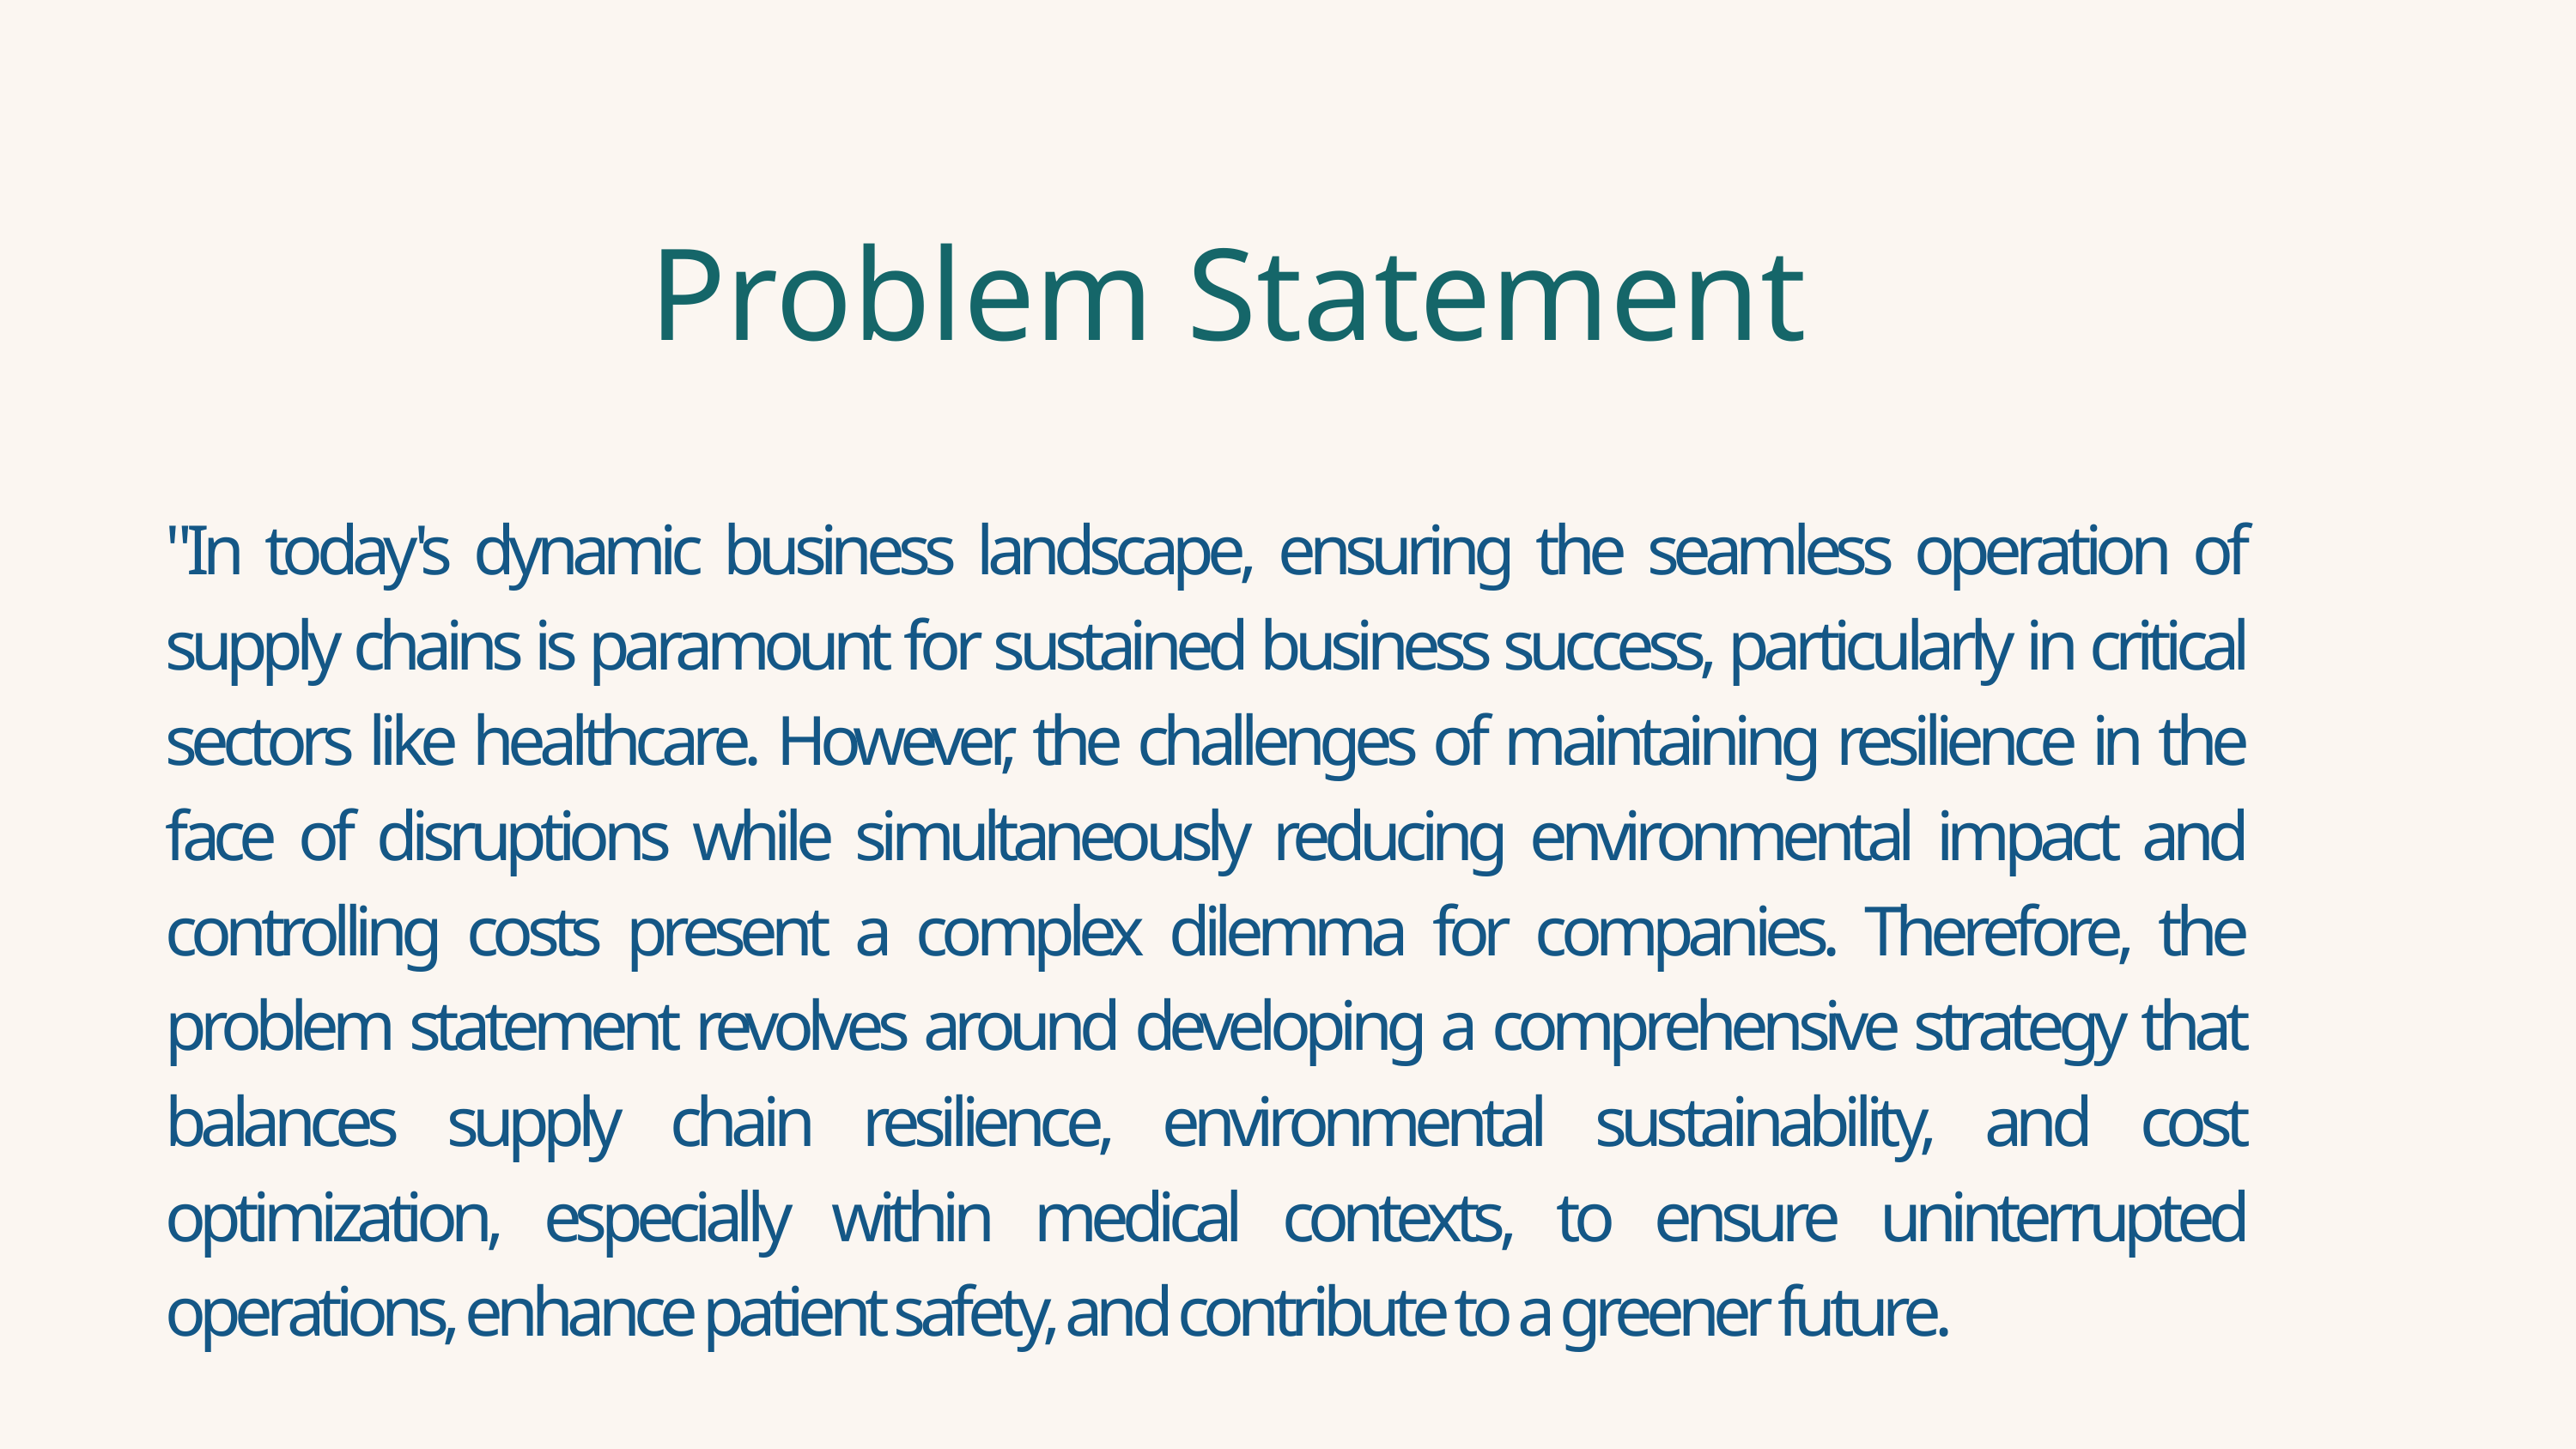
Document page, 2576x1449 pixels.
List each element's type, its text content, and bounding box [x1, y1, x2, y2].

text_box "In today's dynamic business landscape, ensuring the seamless operation of supply chains is paramount for sustained business success, particularly in critical sectors like healthcare. However, the challenges of maintaining resilience in the face of disruptions while simultaneously reducing environmental impact and controlling costs present a complex dilemma for companies. Therefore, the problem statement revolves around developing a comprehensive strategy that balances supply chain resilience, environmental sustainability, and cost optimization, especially within medical contexts, to ensure uninterrupted operations, enhance patient safety, and contribute to a greener future. [165, 493, 2244, 1350]
text_box Problem Statement [433, 187, 2024, 366]
